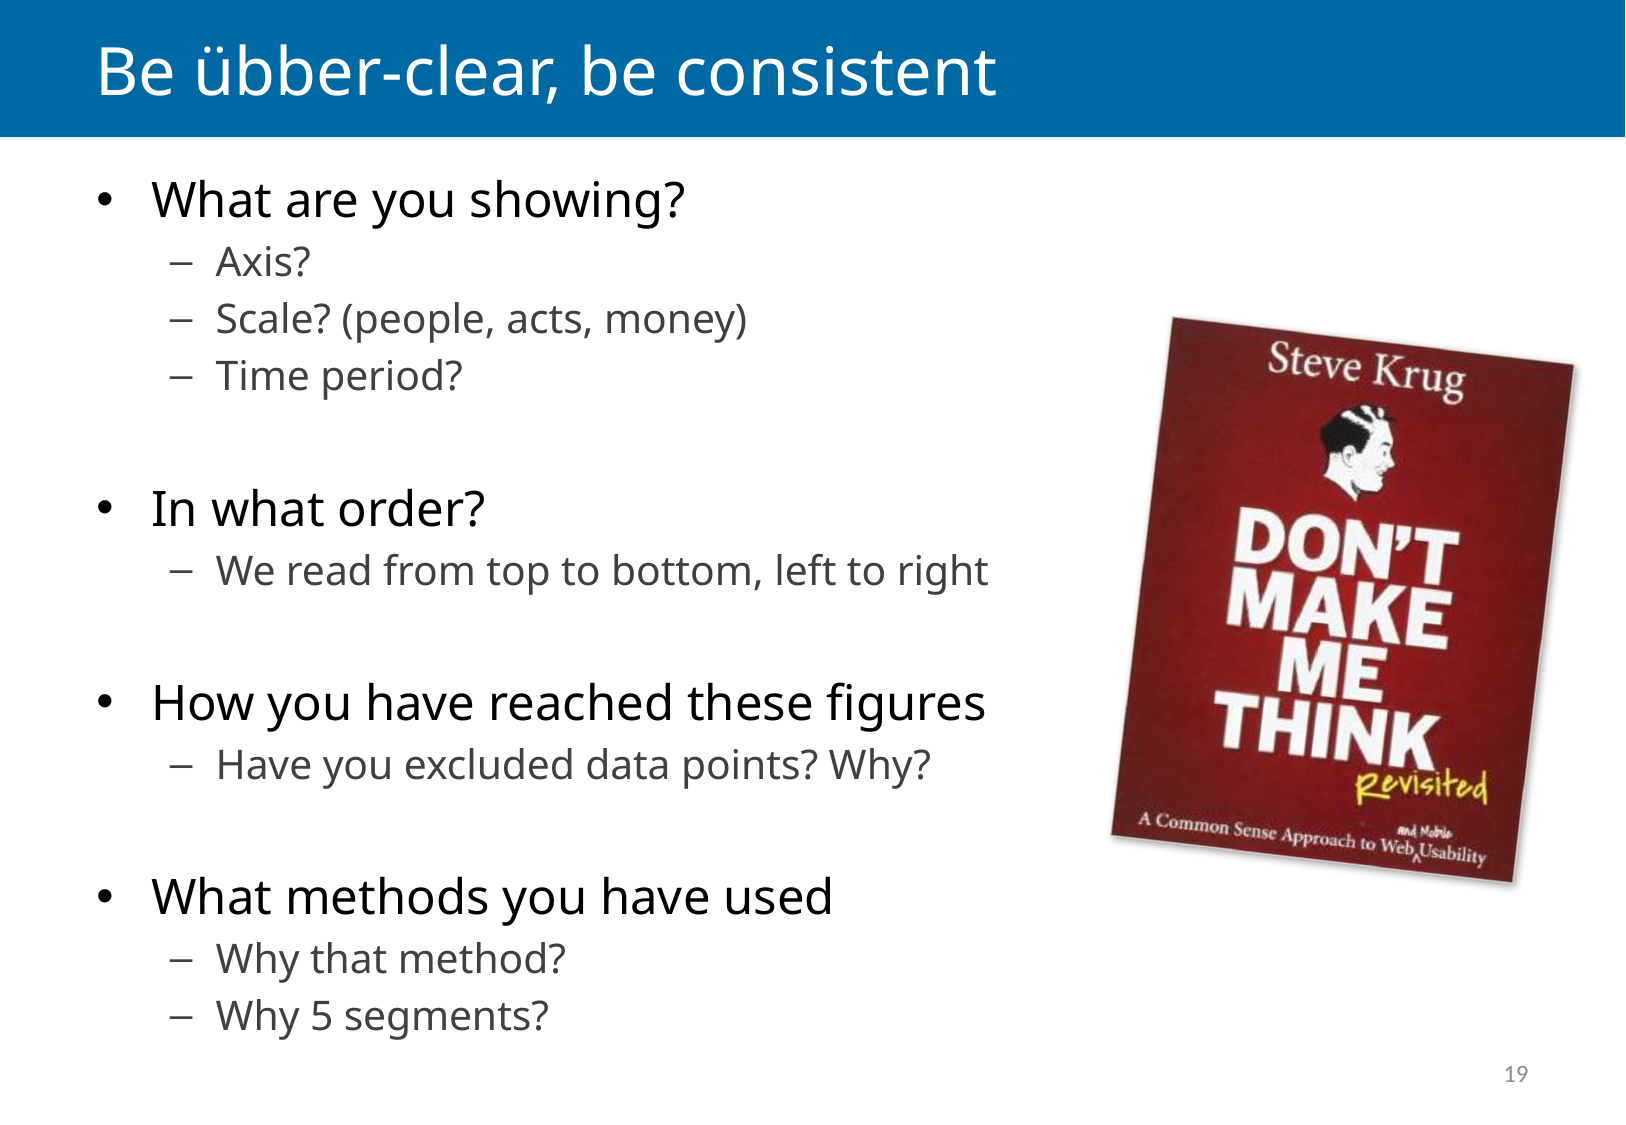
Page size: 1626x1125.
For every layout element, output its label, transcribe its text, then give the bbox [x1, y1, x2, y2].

slide_number 19 [1164, 1042, 1544, 1103]
list What are you showing? Axis? Scale? (people, acts, money) Time period? In what order? We read from top to bottom, left to right How you have reached these figures Have you excluded data points? Why? What methods you have used Why that method? Why 5 segments? [81, 160, 1544, 1047]
picture [1111, 317, 1574, 883]
title Be übber-clear, be consistent [80, 0, 1543, 138]
